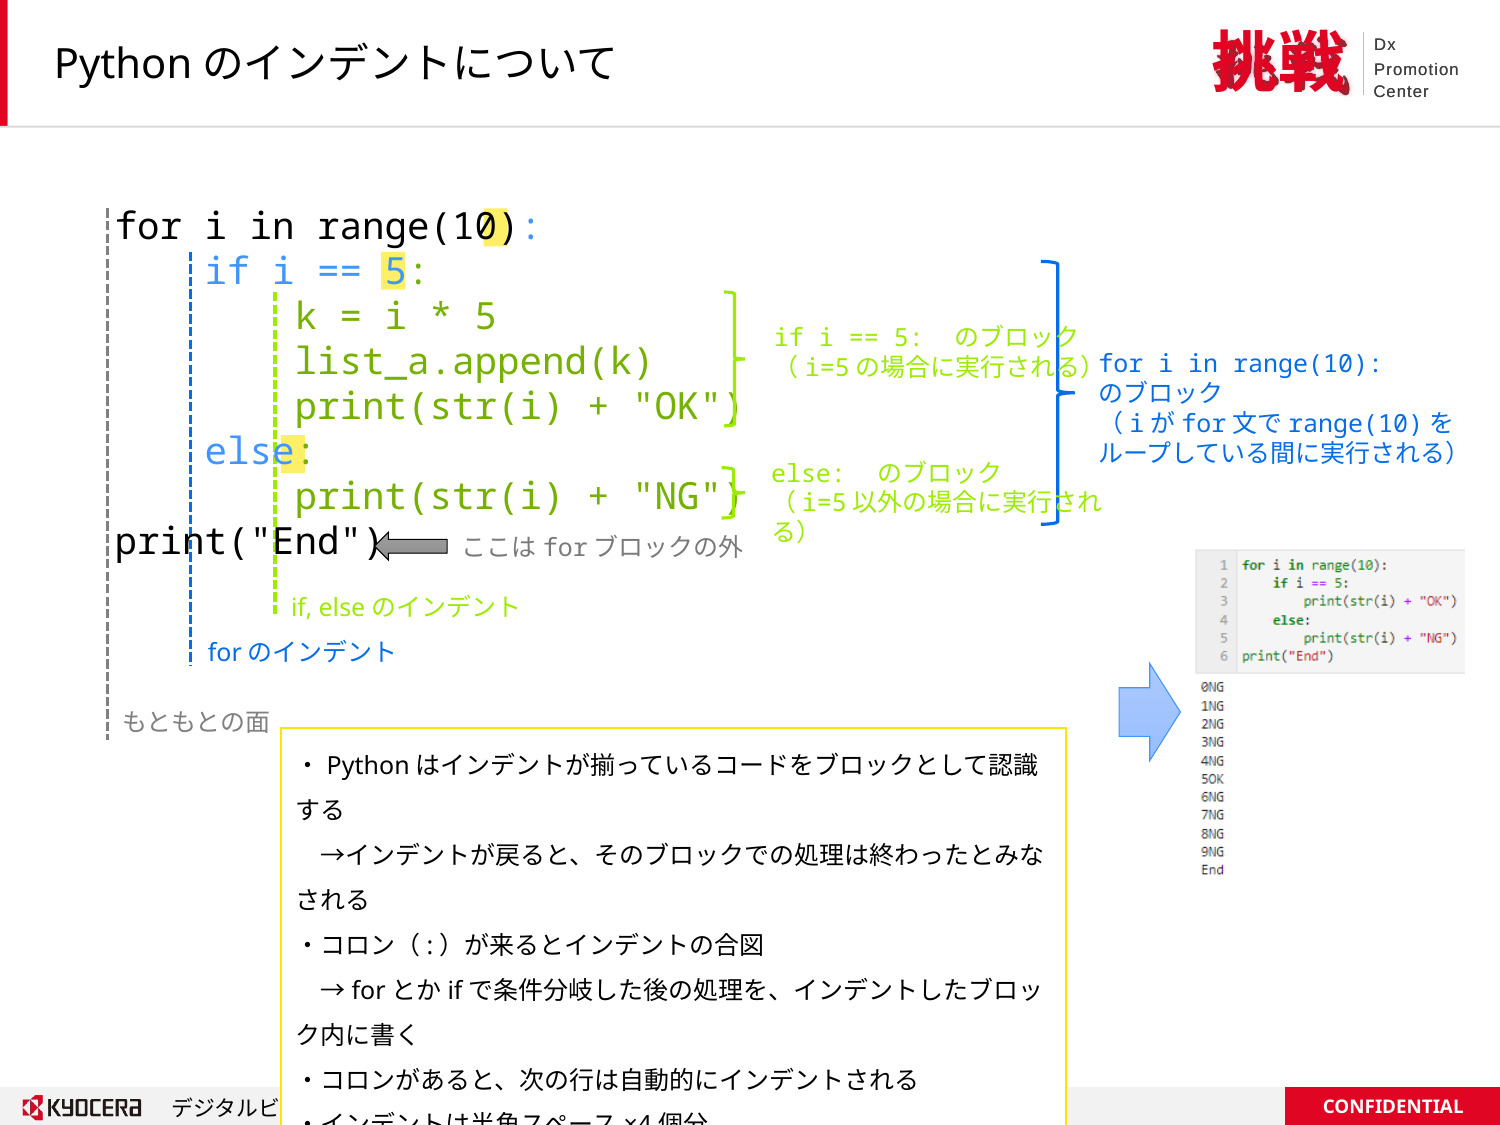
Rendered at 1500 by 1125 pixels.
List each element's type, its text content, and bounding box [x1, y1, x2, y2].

text_box [721, 467, 746, 519]
picture [10, 1092, 153, 1125]
picture [1192, 546, 1465, 885]
text_box [1118, 661, 1182, 763]
text_box ここはforブロックの外 [447, 524, 763, 569]
title Pythonのインデントについて [38, 3, 1141, 121]
text_box for i in range(10): のブロック （iがfor文でrange(10)を ループしている間に実行される） [1083, 339, 1500, 475]
text_box もともとの面 [107, 698, 309, 744]
text_box ・Pythonはインデントが揃っているコードをブロックとして認識する →インデントが戻ると、そのブロックでの処理は終わったとみなされる ・コロン（:）が来るとインデントの合図 →forとかifで条件分岐した後の処理を、インデントしたブロック内に書く ・コロンがあると、次の行は自動的にインデントされる ・インデントは半角スペース×4個分 ・インデントがずれると「IndentationError」というエラーになります [280, 727, 1067, 1125]
text_box [1040, 389, 1075, 449]
text_box if i == 5: のブロック （i=5の場合に実行される） [759, 313, 1141, 389]
text_box [373, 531, 448, 562]
text_box for i in range(10): if i == 5: k = i * 5 list_a.append(k) print(str(i) + "OK") else: print(str(i) + "NG") print("End") [99, 194, 1062, 569]
text_box if, elseのインデント [276, 584, 658, 629]
picture [1211, 30, 1354, 101]
text_box forのインデント [193, 629, 575, 675]
text_box else: のブロック （i=5以外の場合に実行される） [756, 449, 1138, 555]
text_box [723, 291, 746, 427]
text_box [1040, 260, 1059, 313]
